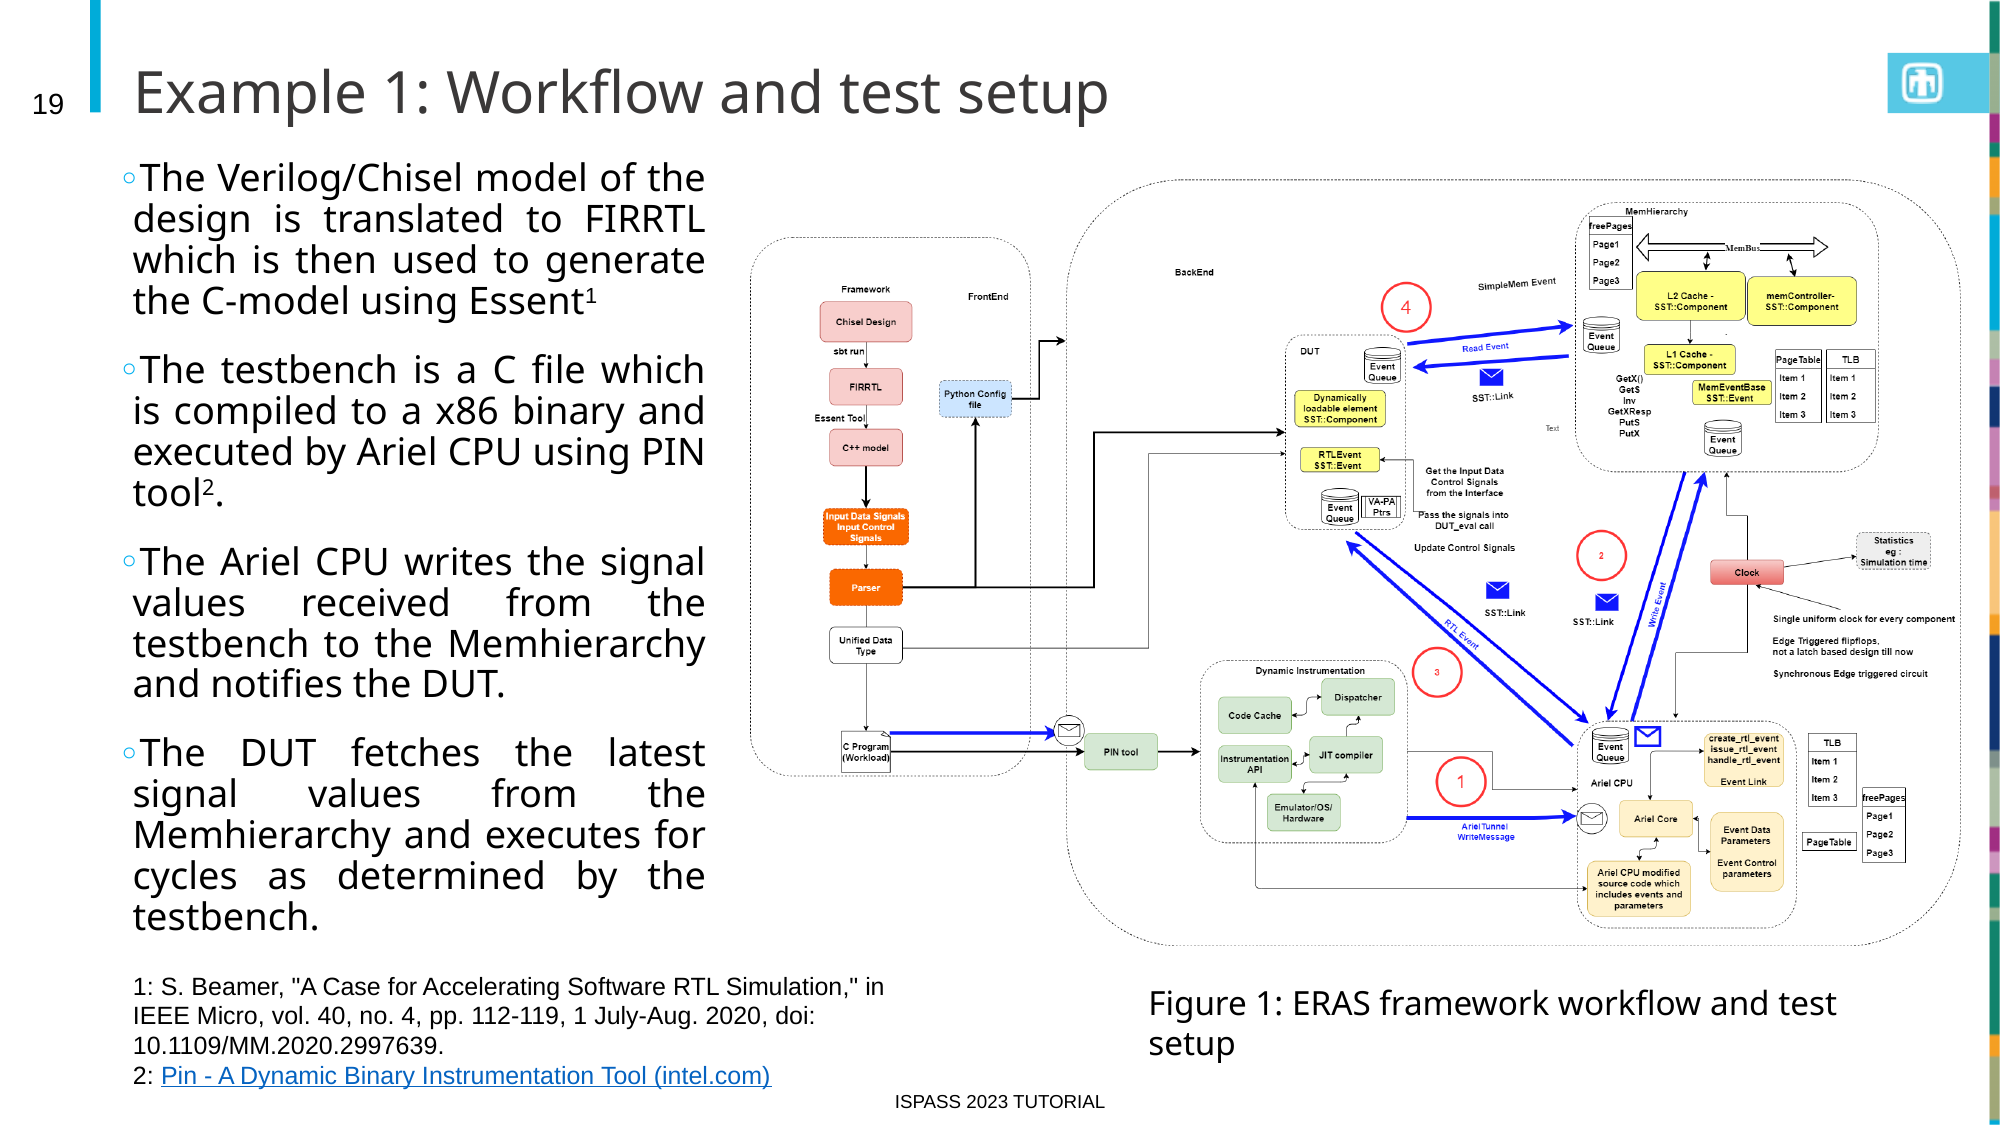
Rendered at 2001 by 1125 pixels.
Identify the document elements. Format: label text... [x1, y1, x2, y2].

picture [1990, 1, 1999, 215]
picture [1990, 330, 1999, 1120]
text_box The Verilog/Chisel model of the design is translated to FIRRTL which is then used to generate the C-model using Essent1 The testbench is a C file which is compiled to a x86 binary and executed by Ariel CPU using PIN tool2. The Ariel CPU writes the signal values received from the testbench to the Memhierarchy and notifies the DUT. The DUT fetches the latest signal values from the Memhierarchy and executes for cycles as determined by the testbench. [118, 151, 707, 962]
picture [749, 179, 1965, 946]
text_box 1: S. Beamer, "A Case for Accelerating Software RTL Simulation," in IEEE Micro, vol. 40, no. 4, pp. 112-119, 1 July-Aug. 2020, doi: 10.1109/MM.2020.2997639. 2: Pin - A Dynamic Binary Instrumentation Tool (intel.com) [118, 962, 910, 1098]
slide_number 19 [10, 73, 80, 133]
picture [1901, 62, 1944, 104]
title Example 1: Workflow and test setup [118, 39, 1769, 133]
text_box ISPASS 2023 Tutorial [604, 1070, 1396, 1125]
text_box Figure 1: ERAS framework workflow and test setup [1133, 975, 1882, 1070]
